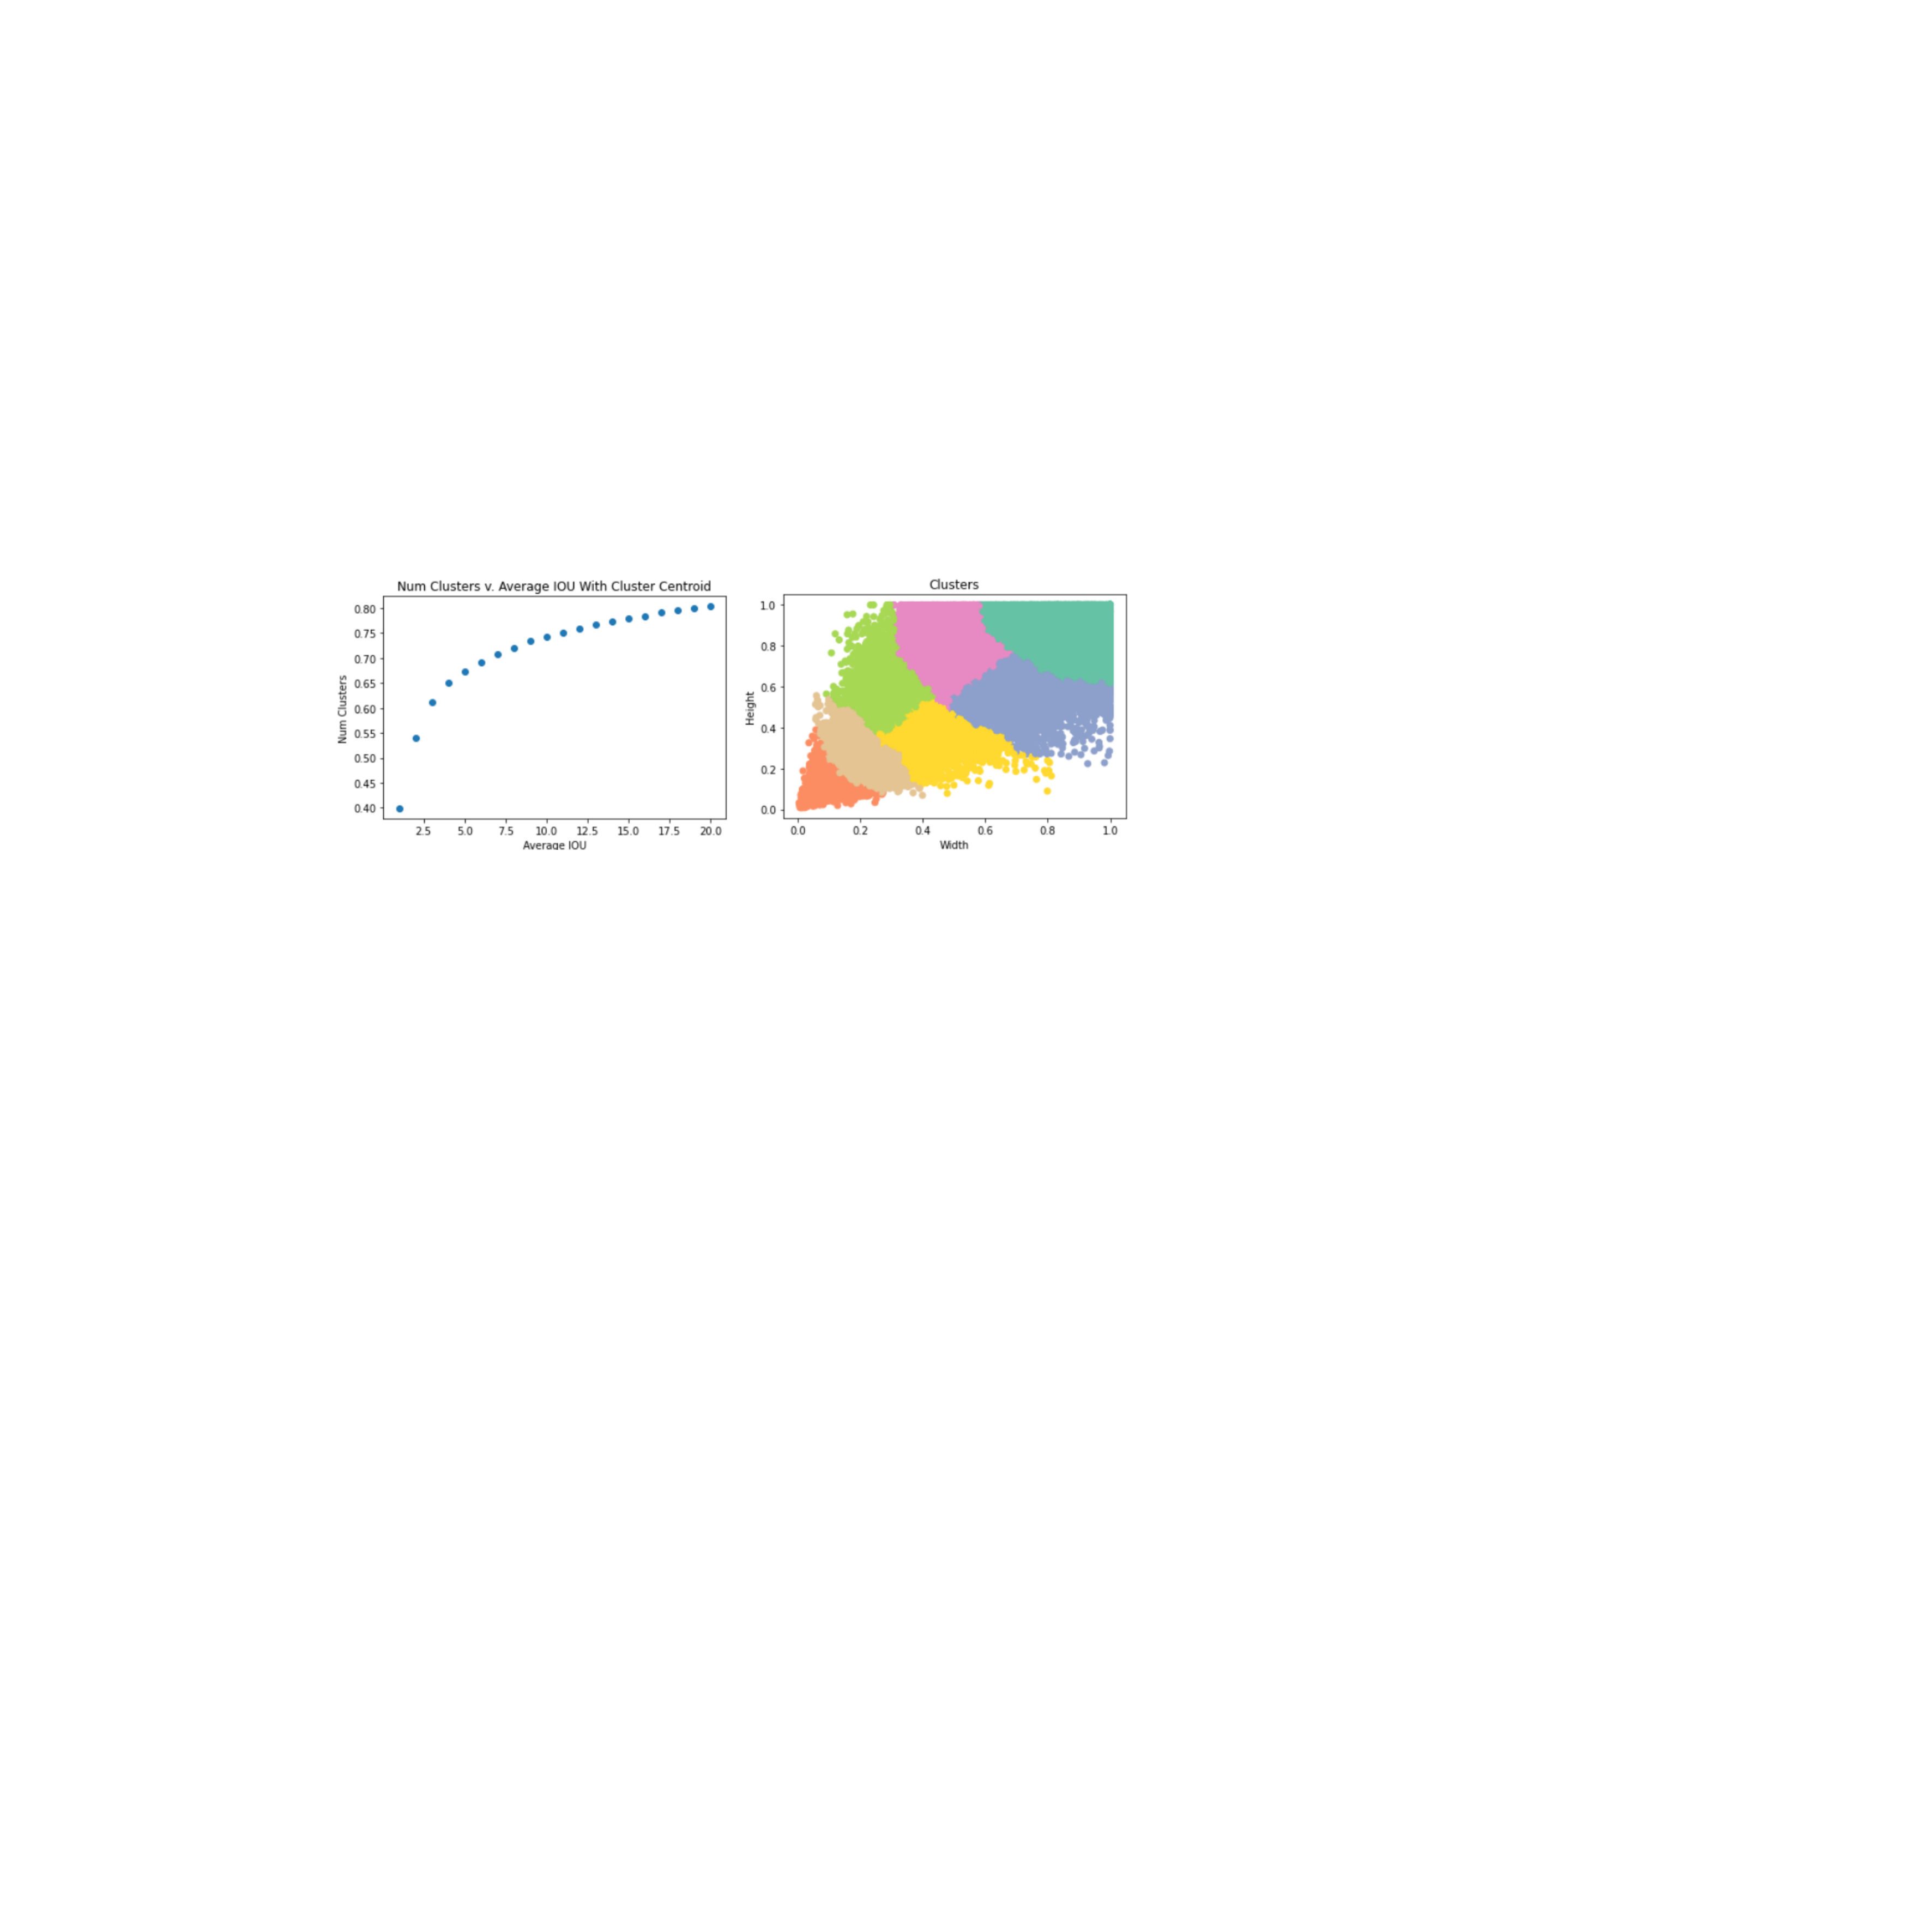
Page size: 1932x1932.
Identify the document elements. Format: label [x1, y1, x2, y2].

picture [332, 578, 732, 850]
picture [740, 573, 1133, 850]
